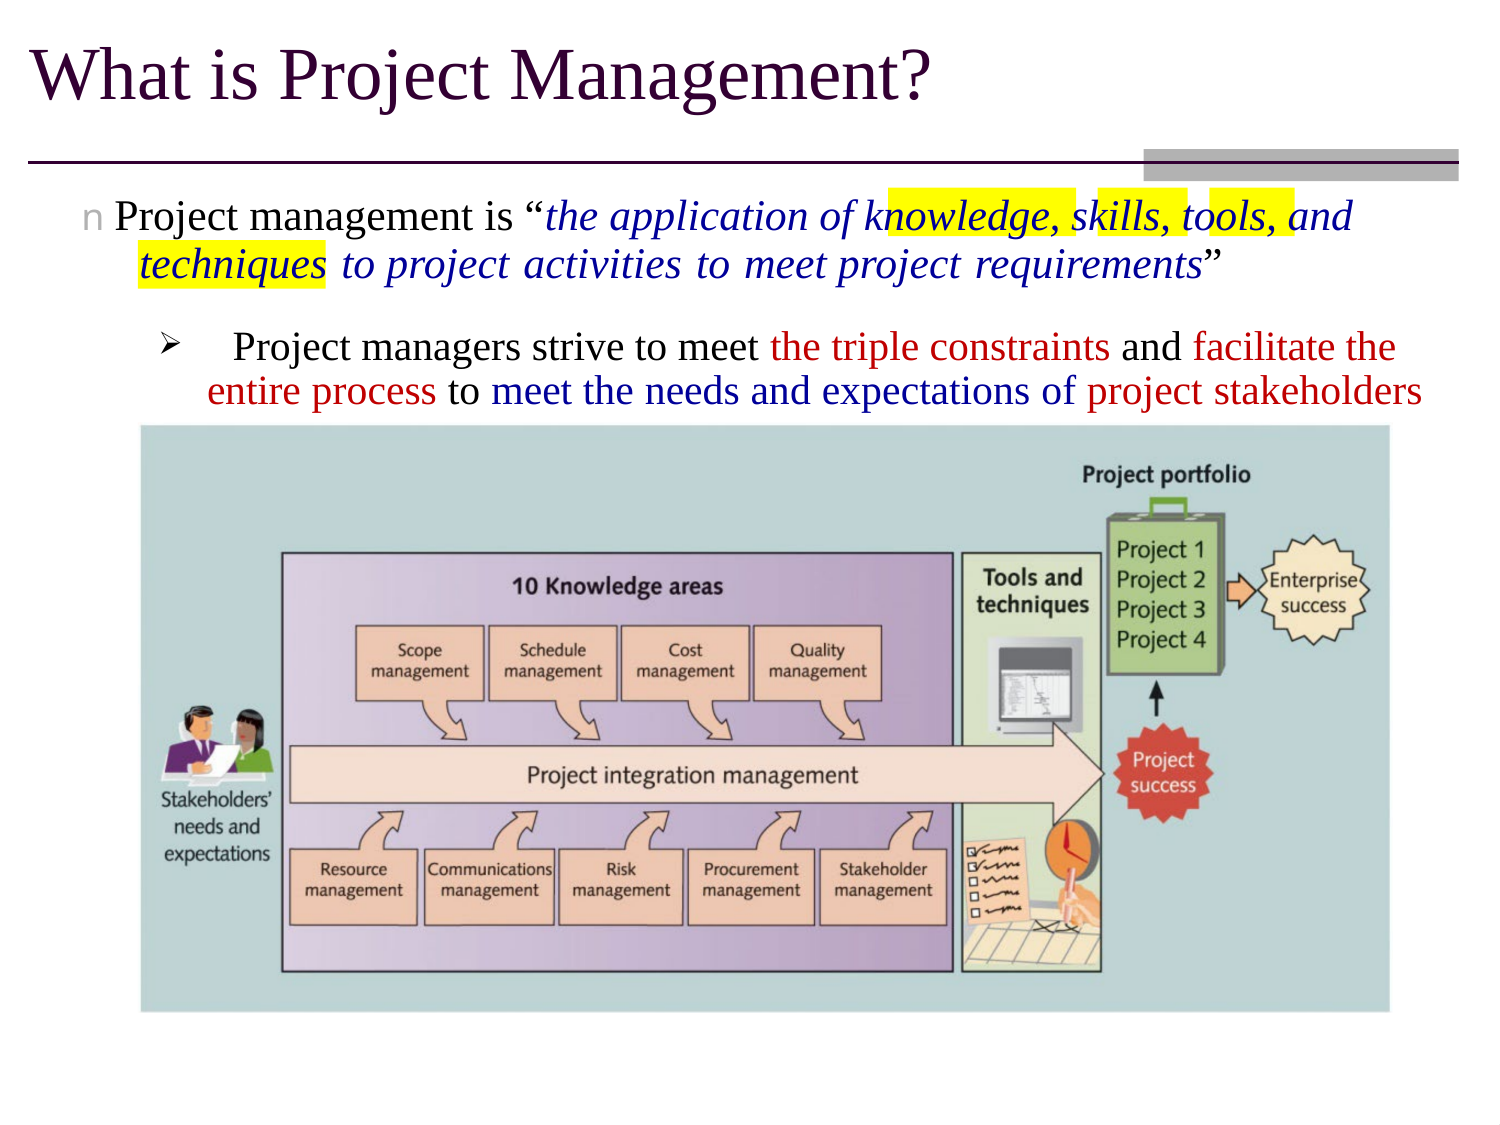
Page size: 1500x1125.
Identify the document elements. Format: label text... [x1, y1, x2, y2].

text_box n Project management is “the application of knowledge, skills, tools, and techniques to project activities to meet project requirements” Project managers strive to meet the triple constraints and facilitate the entire process to meet the needs and expectations of project stakeholders [79, 188, 1476, 416]
text_box What is Project Management? [27, 34, 937, 117]
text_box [28, 149, 1459, 181]
picture [137, 422, 1394, 1013]
picture [160, 325, 183, 361]
